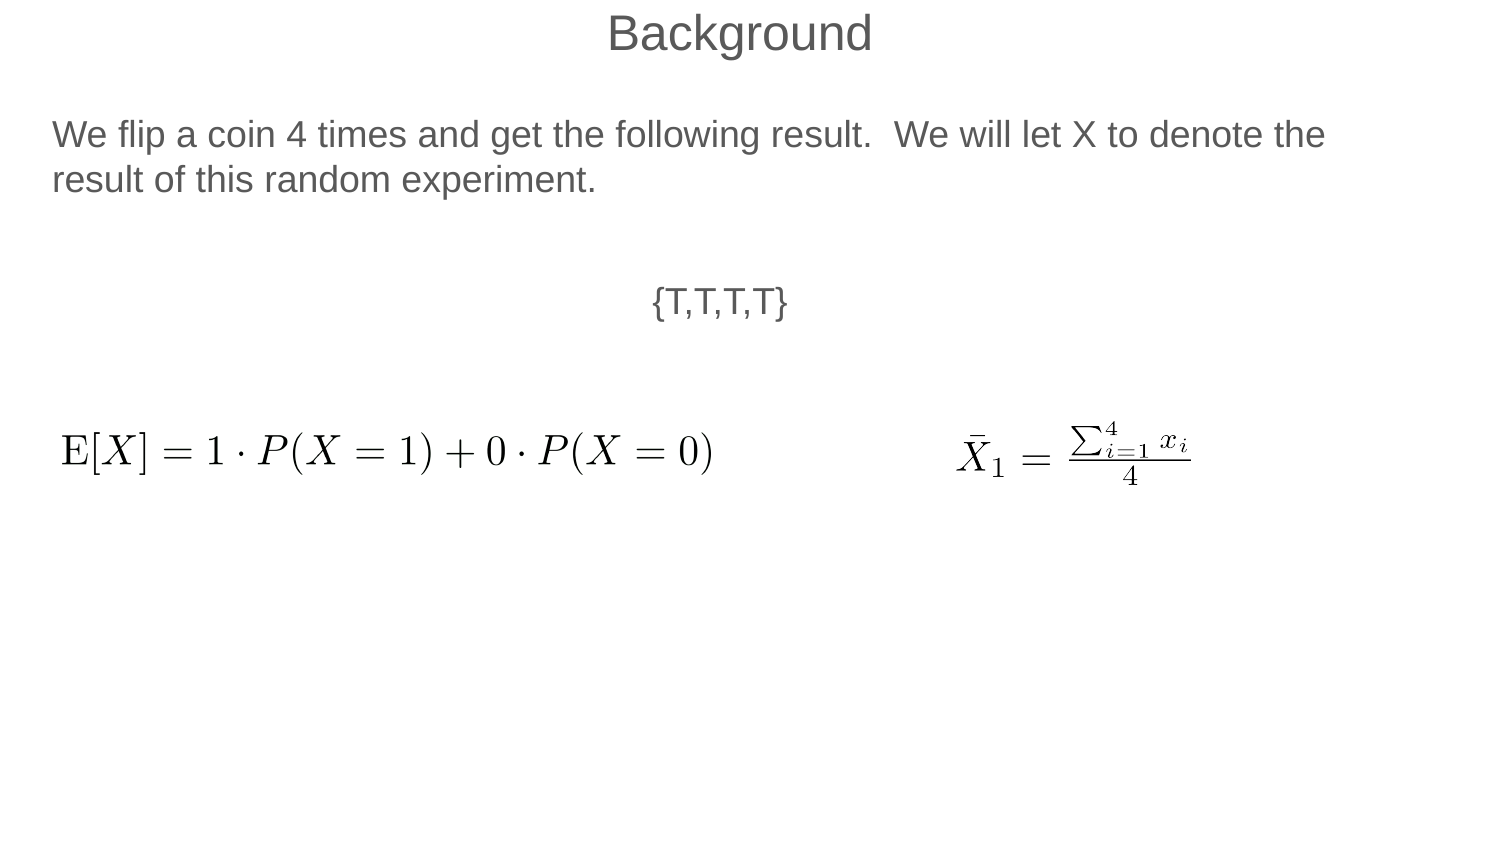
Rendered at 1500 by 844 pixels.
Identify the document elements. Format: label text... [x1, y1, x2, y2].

picture [62, 432, 711, 475]
text_box {T,T,T,T} [542, 261, 938, 338]
picture [956, 421, 1191, 486]
text_box Background [591, 0, 909, 68]
text_box We flip a coin 4 times and get the following result. We will let X to denote the result of this random experiment. [18, 95, 1424, 216]
